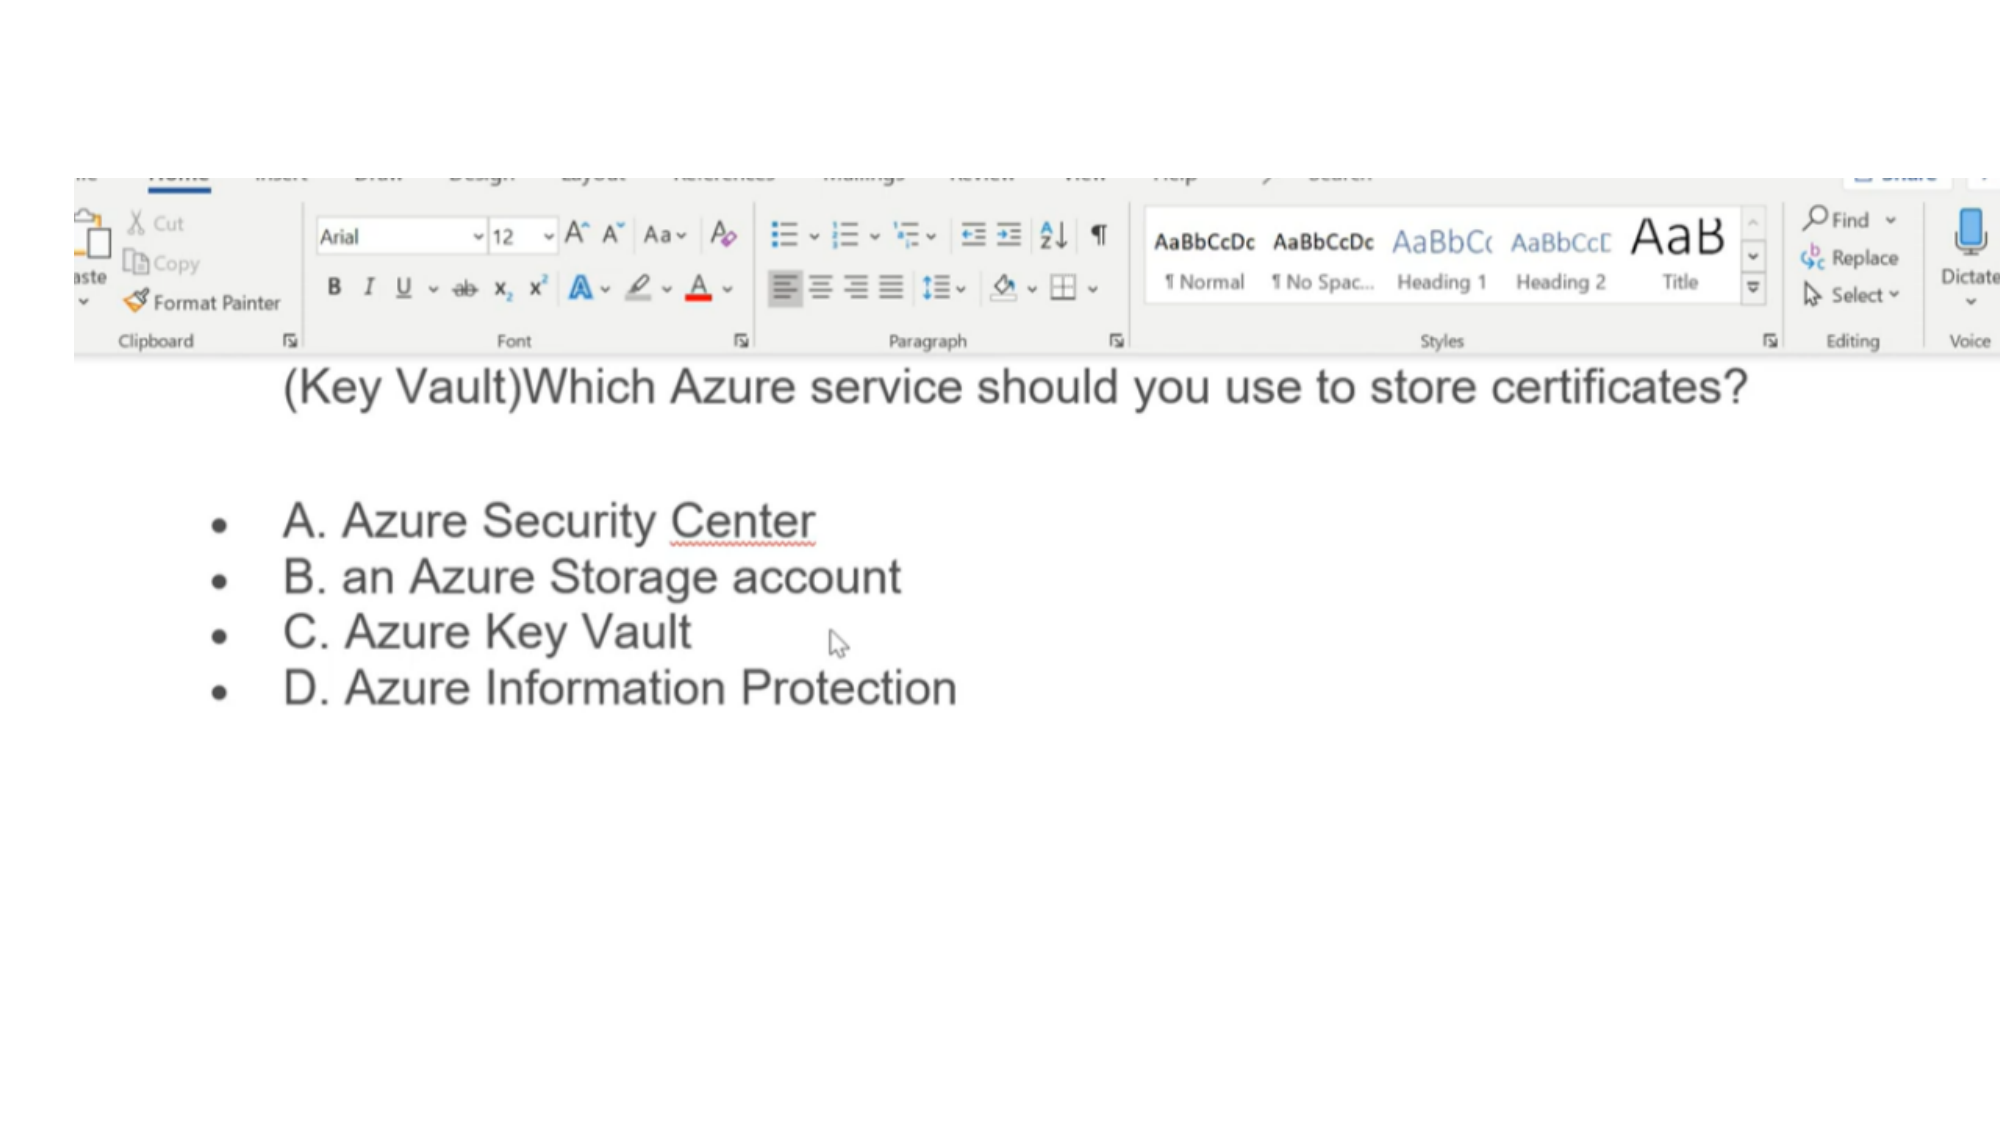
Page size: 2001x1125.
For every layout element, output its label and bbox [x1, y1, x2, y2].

picture [74, 178, 2000, 947]
